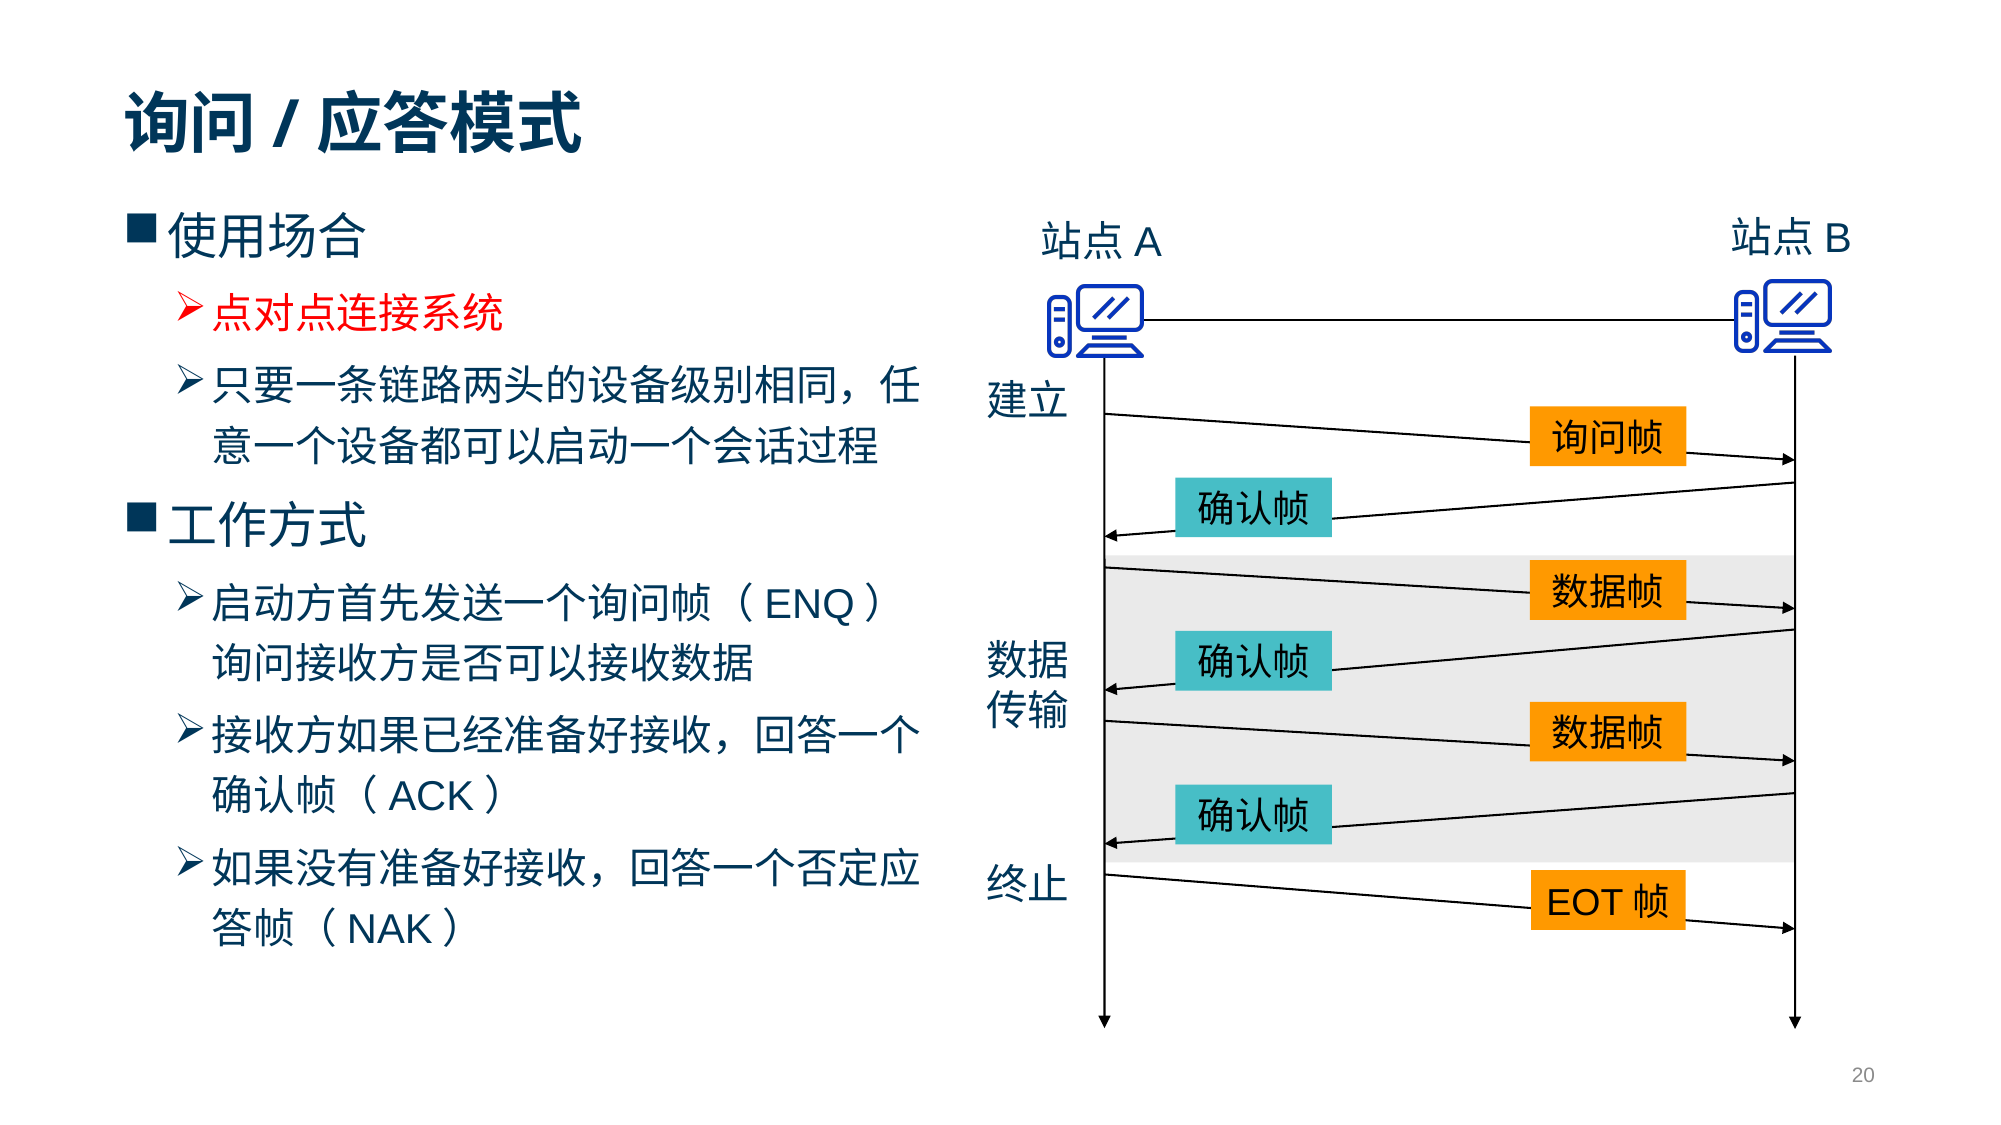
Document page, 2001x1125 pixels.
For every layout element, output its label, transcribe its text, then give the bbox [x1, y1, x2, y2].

text_box [1104, 682, 1175, 696]
text_box [1105, 555, 1794, 607]
text_box 终止 [971, 850, 1085, 916]
text_box [1687, 754, 1796, 767]
slide_number 20 [1712, 1051, 1890, 1097]
text_box [1687, 452, 1796, 466]
text_box 站点A [1025, 207, 1177, 273]
text_box [1686, 920, 1796, 935]
text_box 询问帧 [1529, 406, 1687, 467]
text_box 数据帧 [1529, 701, 1687, 762]
text_box 数据帧 [1529, 560, 1687, 620]
text_box 数据 传输 [971, 626, 1085, 741]
text_box [1098, 875, 1111, 1029]
text_box [1105, 630, 1794, 760]
list 使用场合 点对点连接系统 只要一条链路两头的设备级别相同，任意一个设备都可以启动一个会话过程 工作方式 启动方首先发送一个询问帧（ENQ）询问接收方是否可以接收数据 接收方如果已经准备好接收，回答一个确认帧（ACK） 如果没有准备好接收，回答一个否定应答帧（NAK） [108, 184, 943, 1007]
text_box 站点B [1715, 203, 1867, 268]
text_box [1687, 601, 1796, 614]
text_box [1105, 794, 1794, 863]
text_box EOT帧 [1531, 870, 1686, 930]
text_box 建立 [971, 366, 1085, 432]
text_box [1105, 722, 1794, 842]
text_box [1104, 836, 1175, 849]
text_box 确认帧 [1175, 784, 1332, 845]
text_box [1105, 568, 1794, 689]
picture [1047, 284, 1144, 358]
text_box 确认帧 [1175, 630, 1332, 691]
text_box 确认帧 [1175, 477, 1332, 538]
picture [1734, 279, 1832, 353]
text_box [1788, 929, 1802, 1029]
title 询问/应答模式 [108, 21, 1890, 169]
text_box [1104, 529, 1175, 542]
